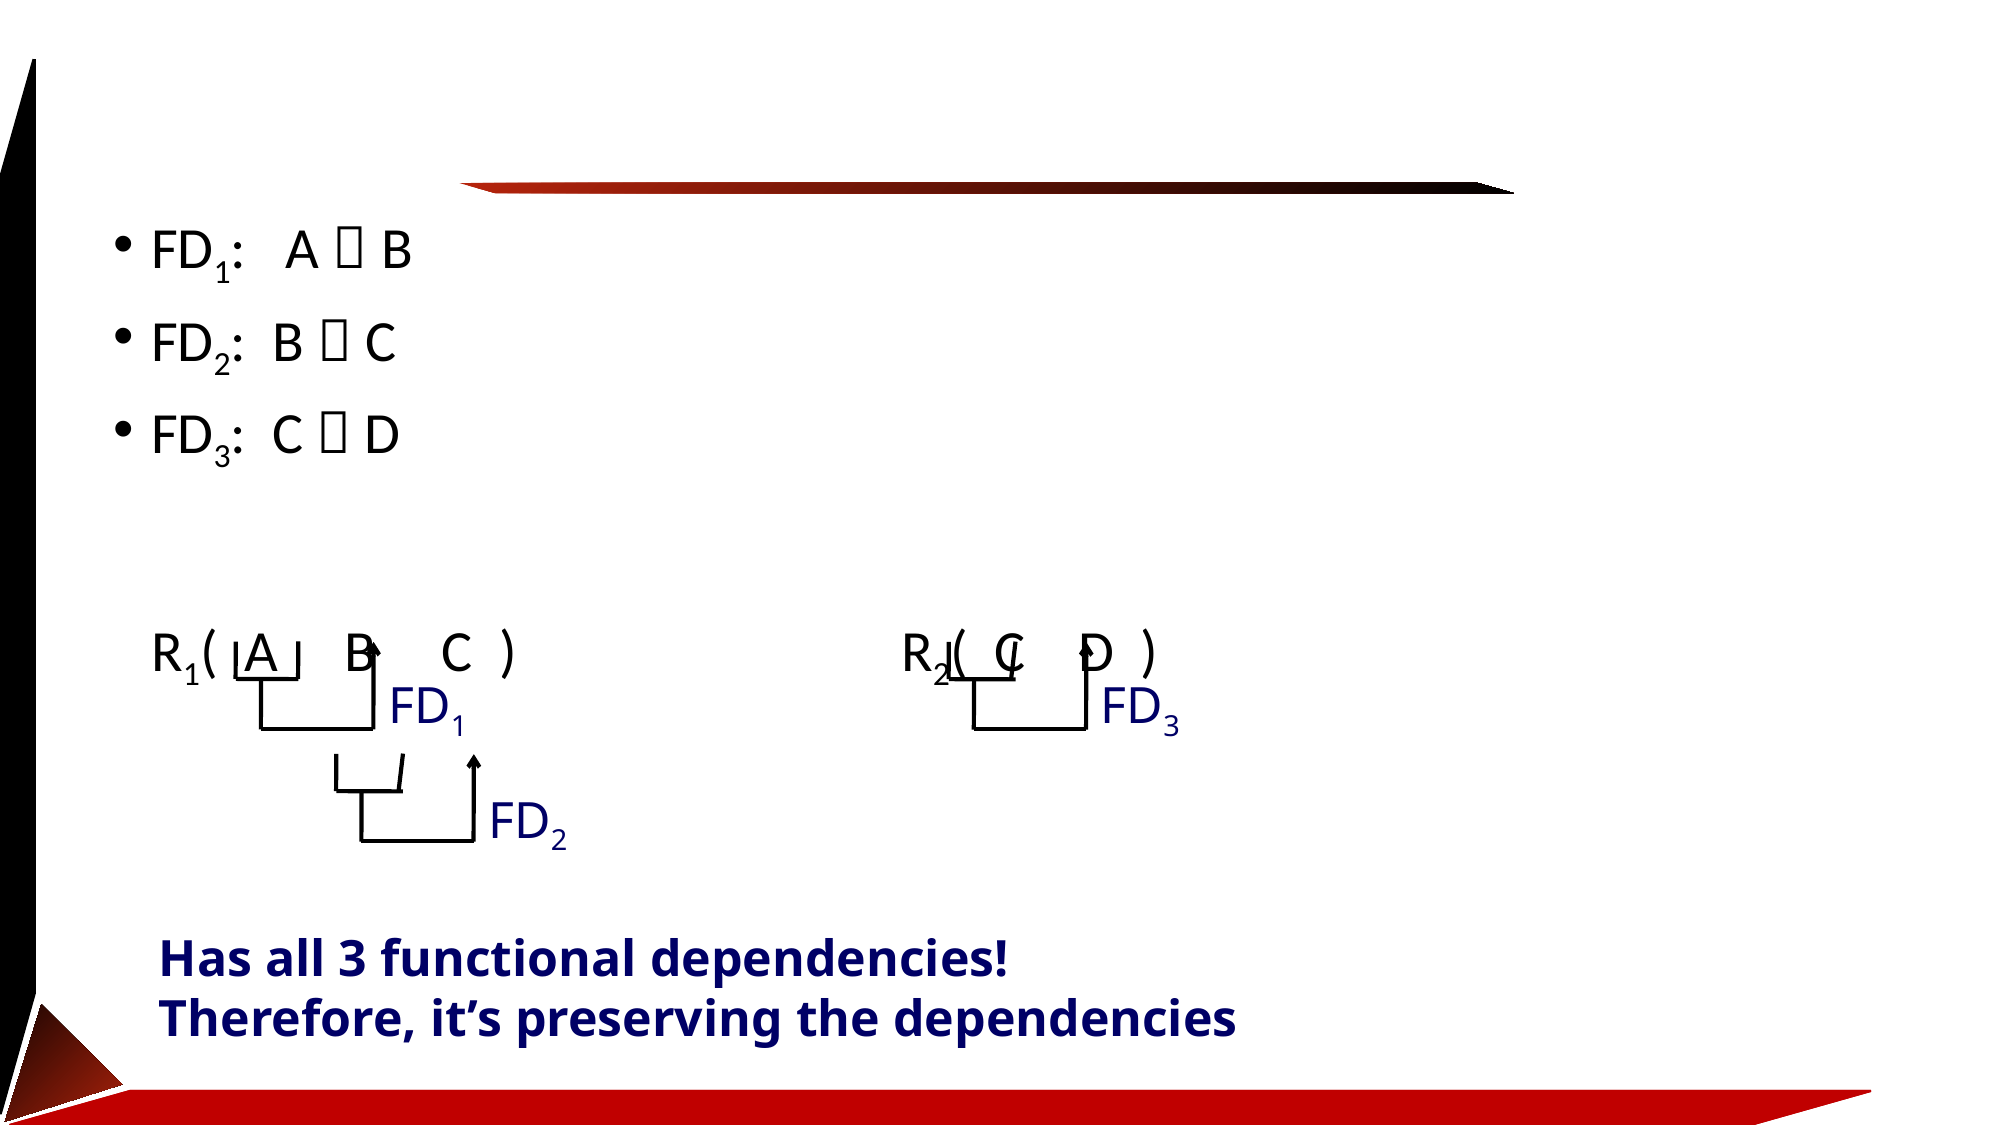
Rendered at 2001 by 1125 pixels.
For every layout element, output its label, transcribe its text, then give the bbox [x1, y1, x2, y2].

text_box FD2 [473, 780, 611, 864]
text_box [336, 753, 474, 842]
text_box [235, 641, 374, 730]
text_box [948, 641, 1087, 730]
text_box Has all 3 functional dependencies! Therefore, it’s preserving the dependencies [144, 919, 1902, 1054]
text_box FD3 [1086, 666, 1224, 750]
list FD1: A  B FD2: B  C FD3: C  D R1( A B C ) R2( C D ) [98, 204, 1286, 714]
text_box FD1 [373, 666, 511, 750]
